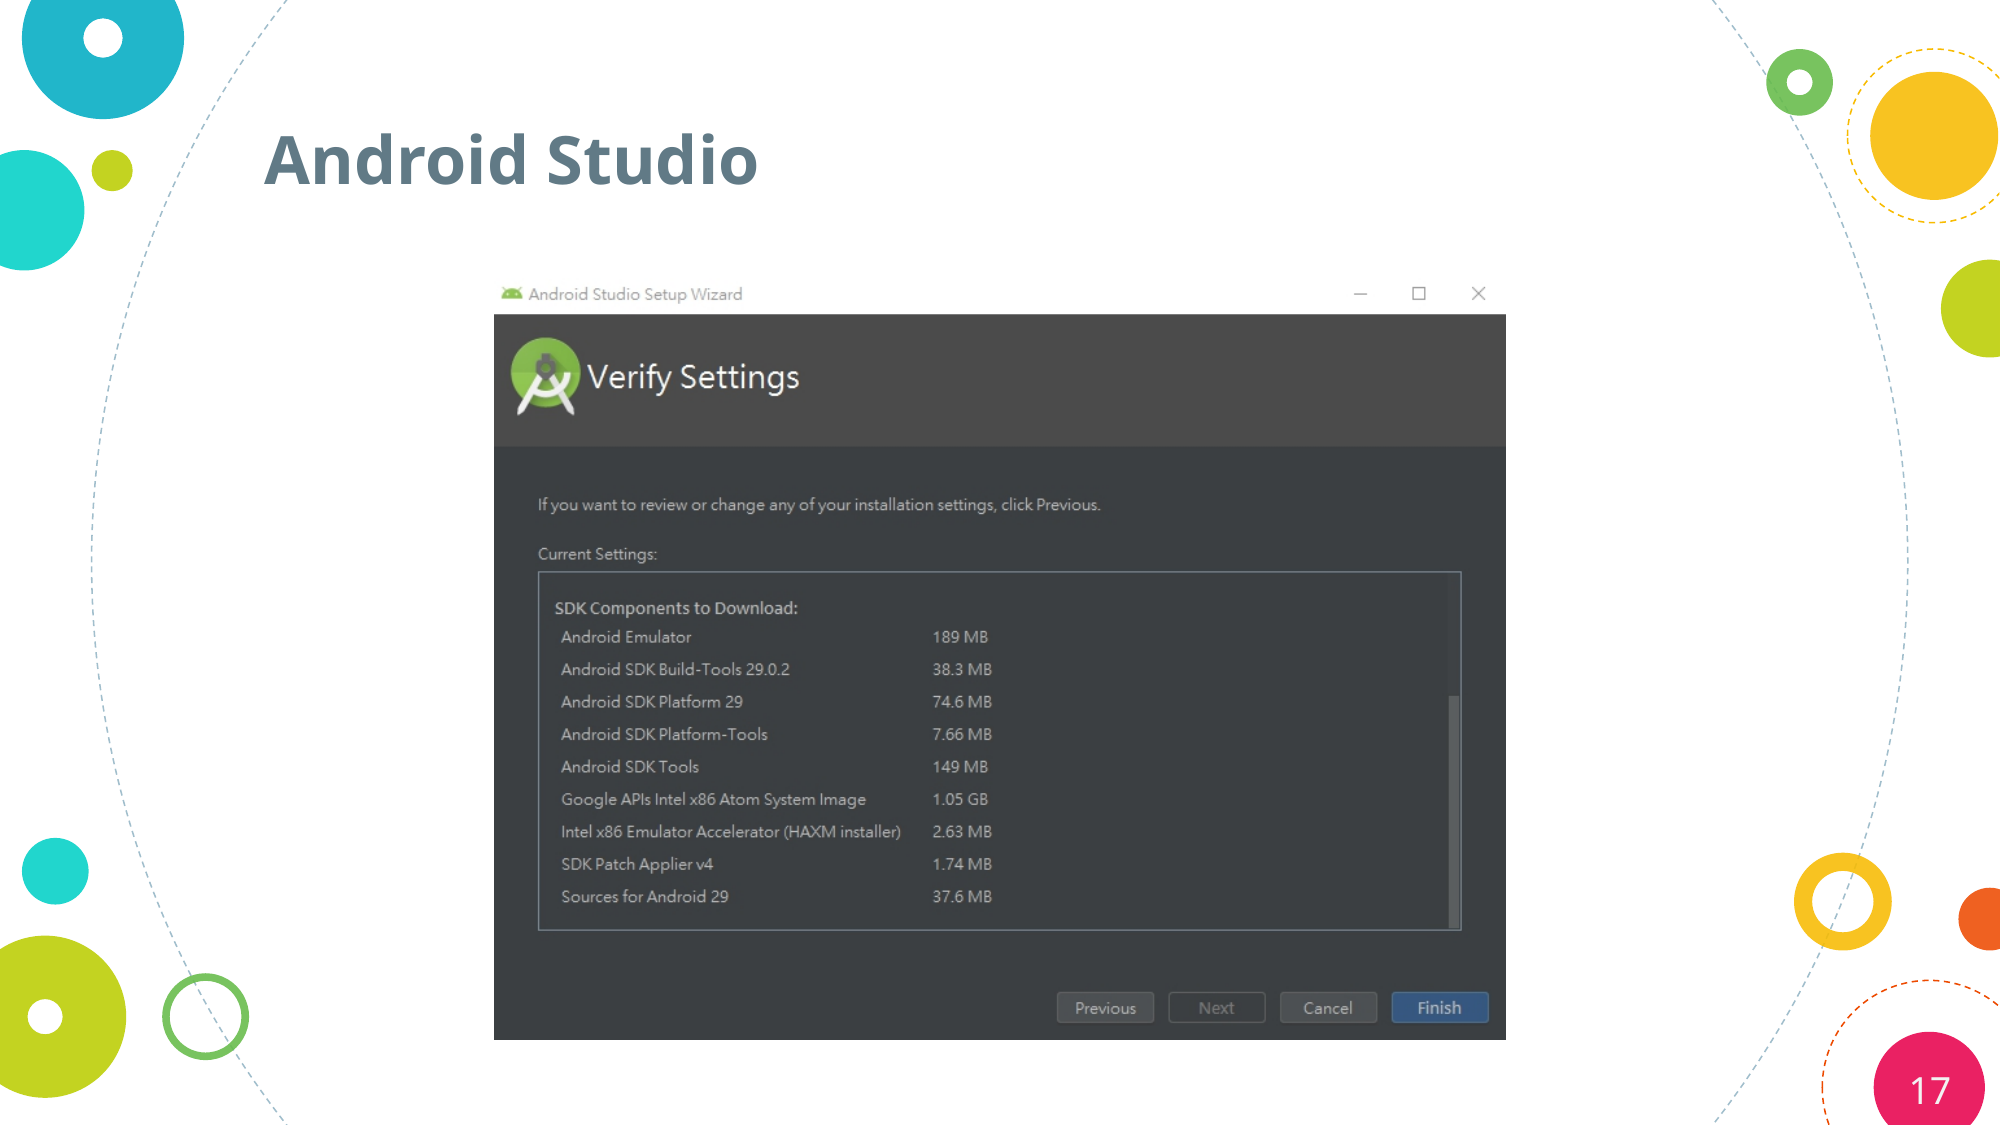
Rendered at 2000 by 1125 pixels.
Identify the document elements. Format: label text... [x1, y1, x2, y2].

picture [493, 278, 1506, 1040]
title Android Studio [249, 45, 1750, 213]
slide_number 17 [1885, 1060, 1975, 1125]
